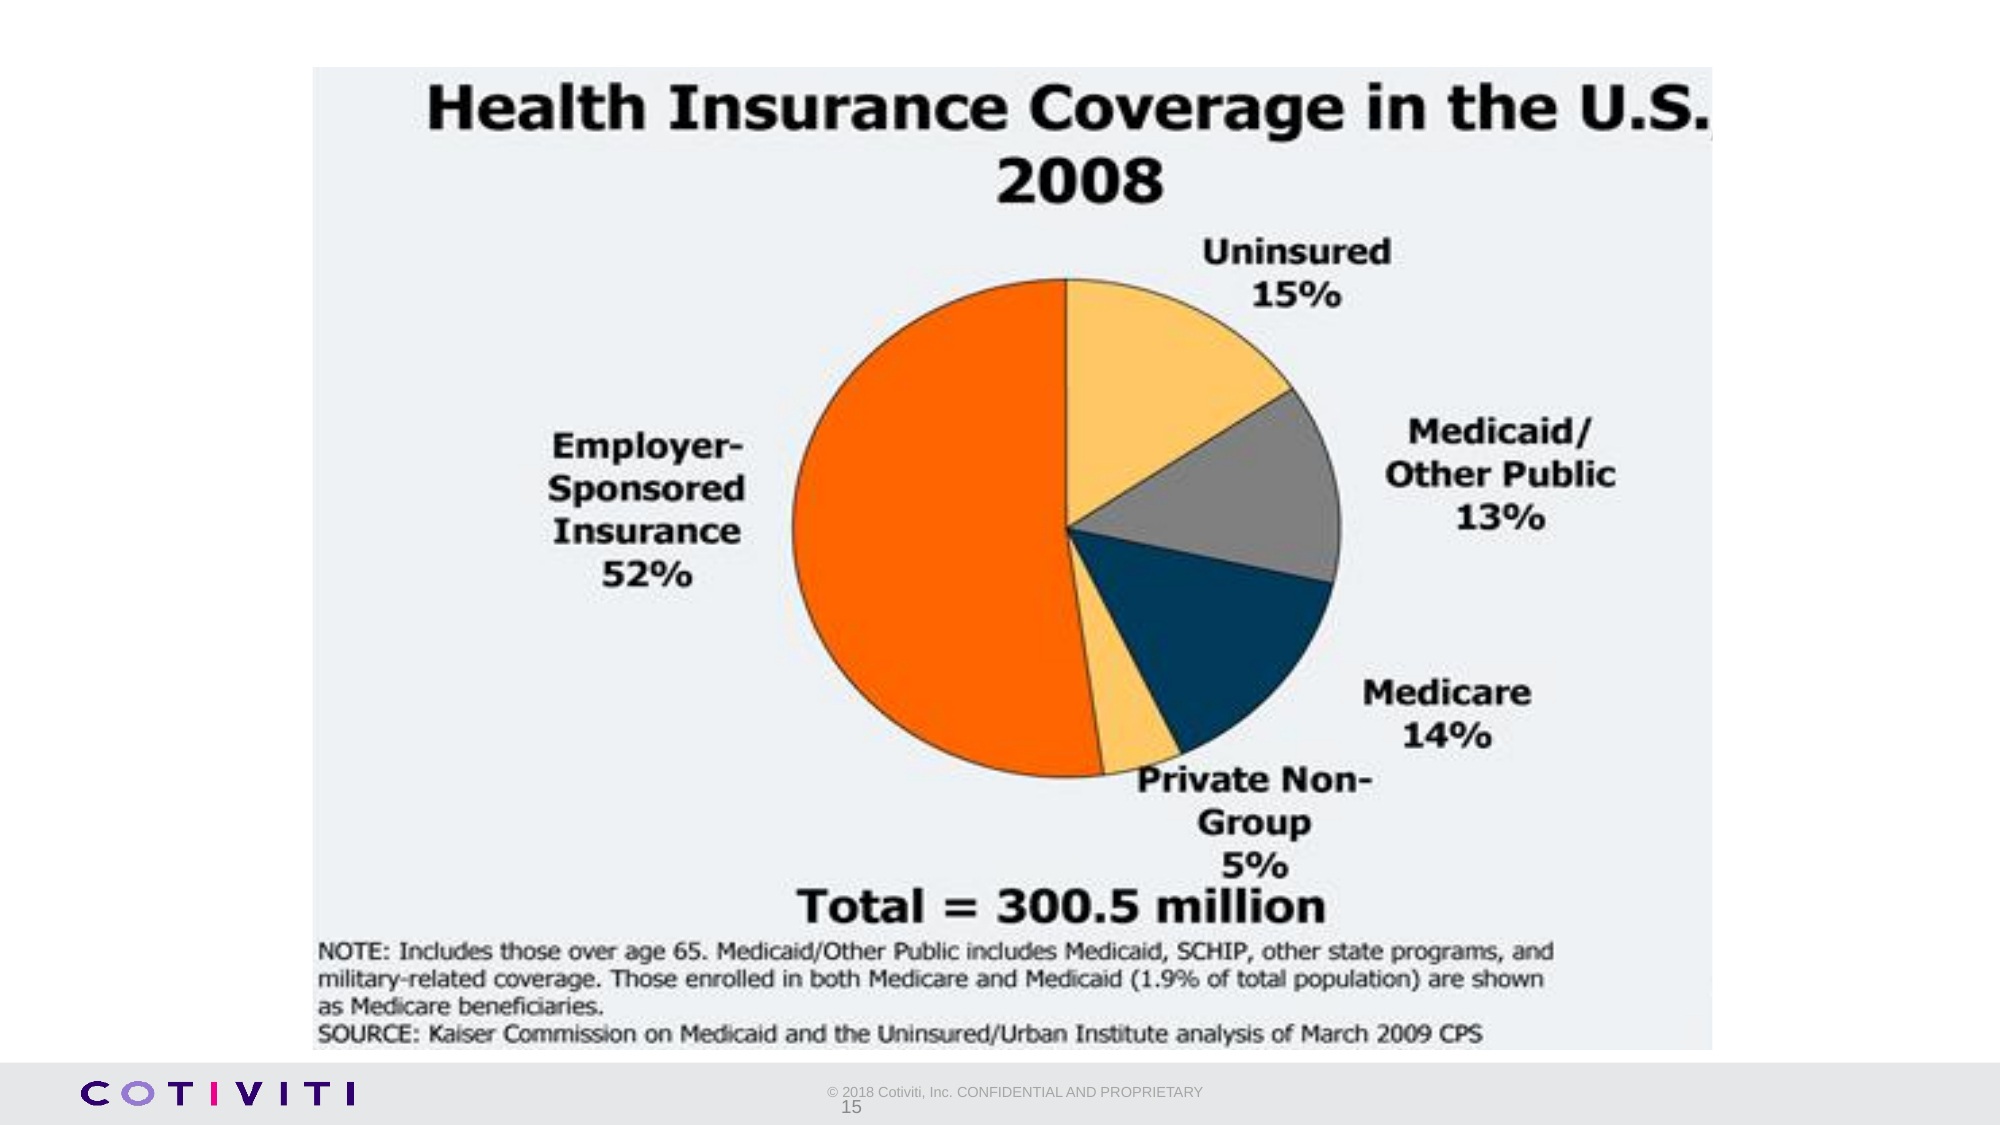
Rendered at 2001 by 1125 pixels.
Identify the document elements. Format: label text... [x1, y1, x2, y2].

slide_number 15 [841, 1083, 1119, 1125]
picture [312, 67, 1713, 1050]
picture [75, 1066, 369, 1119]
